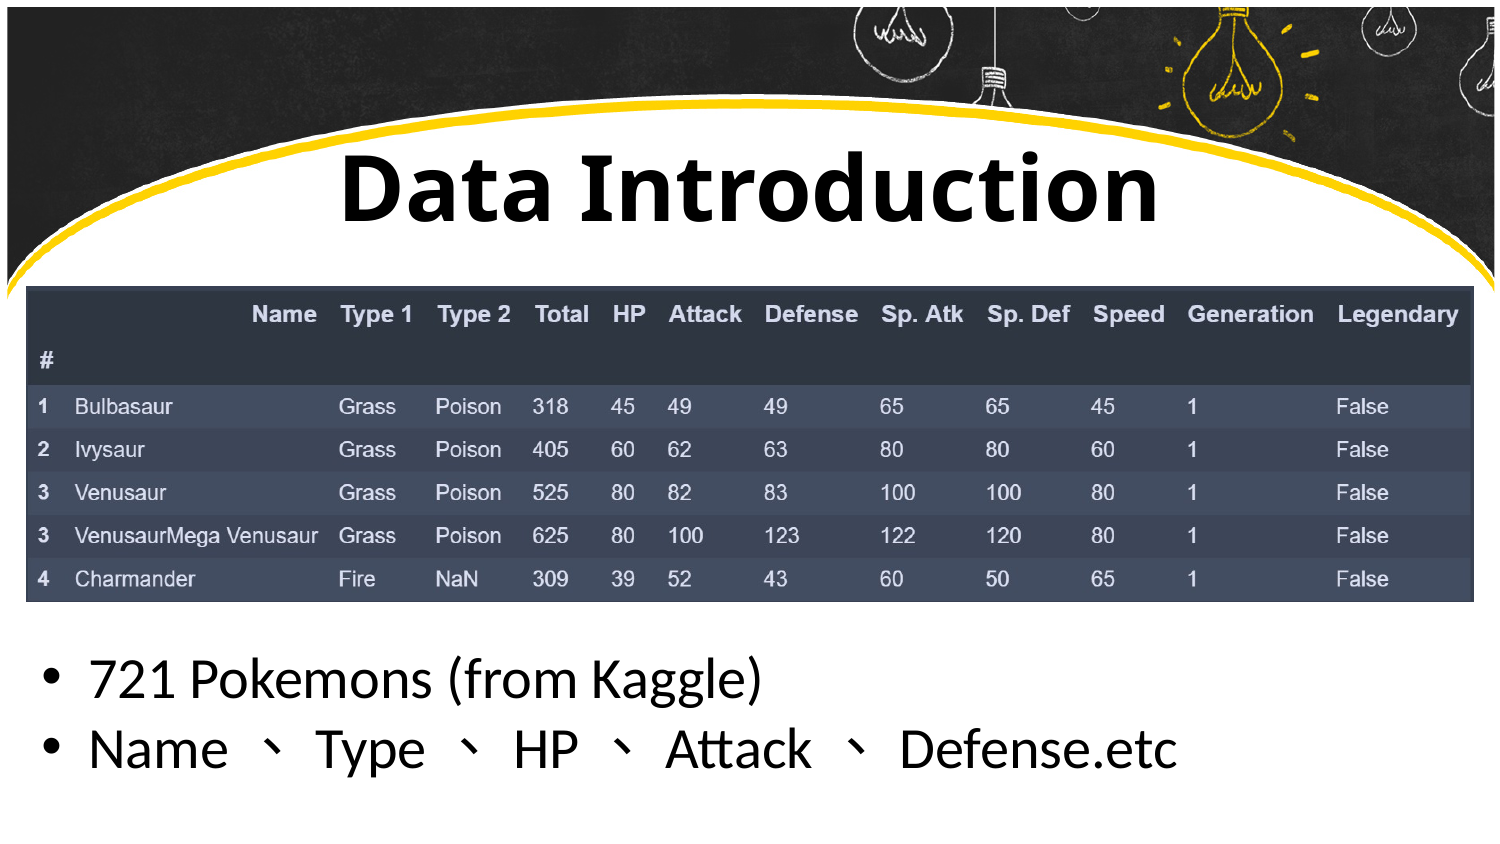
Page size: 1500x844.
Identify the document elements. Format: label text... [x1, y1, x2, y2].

title Data Introduction [75, 114, 1425, 256]
picture [0, 0, 1500, 844]
text_box 721 Pokemons (from Kaggle) Name、Type、HP、Attack、Defense.etc [26, 633, 1365, 788]
